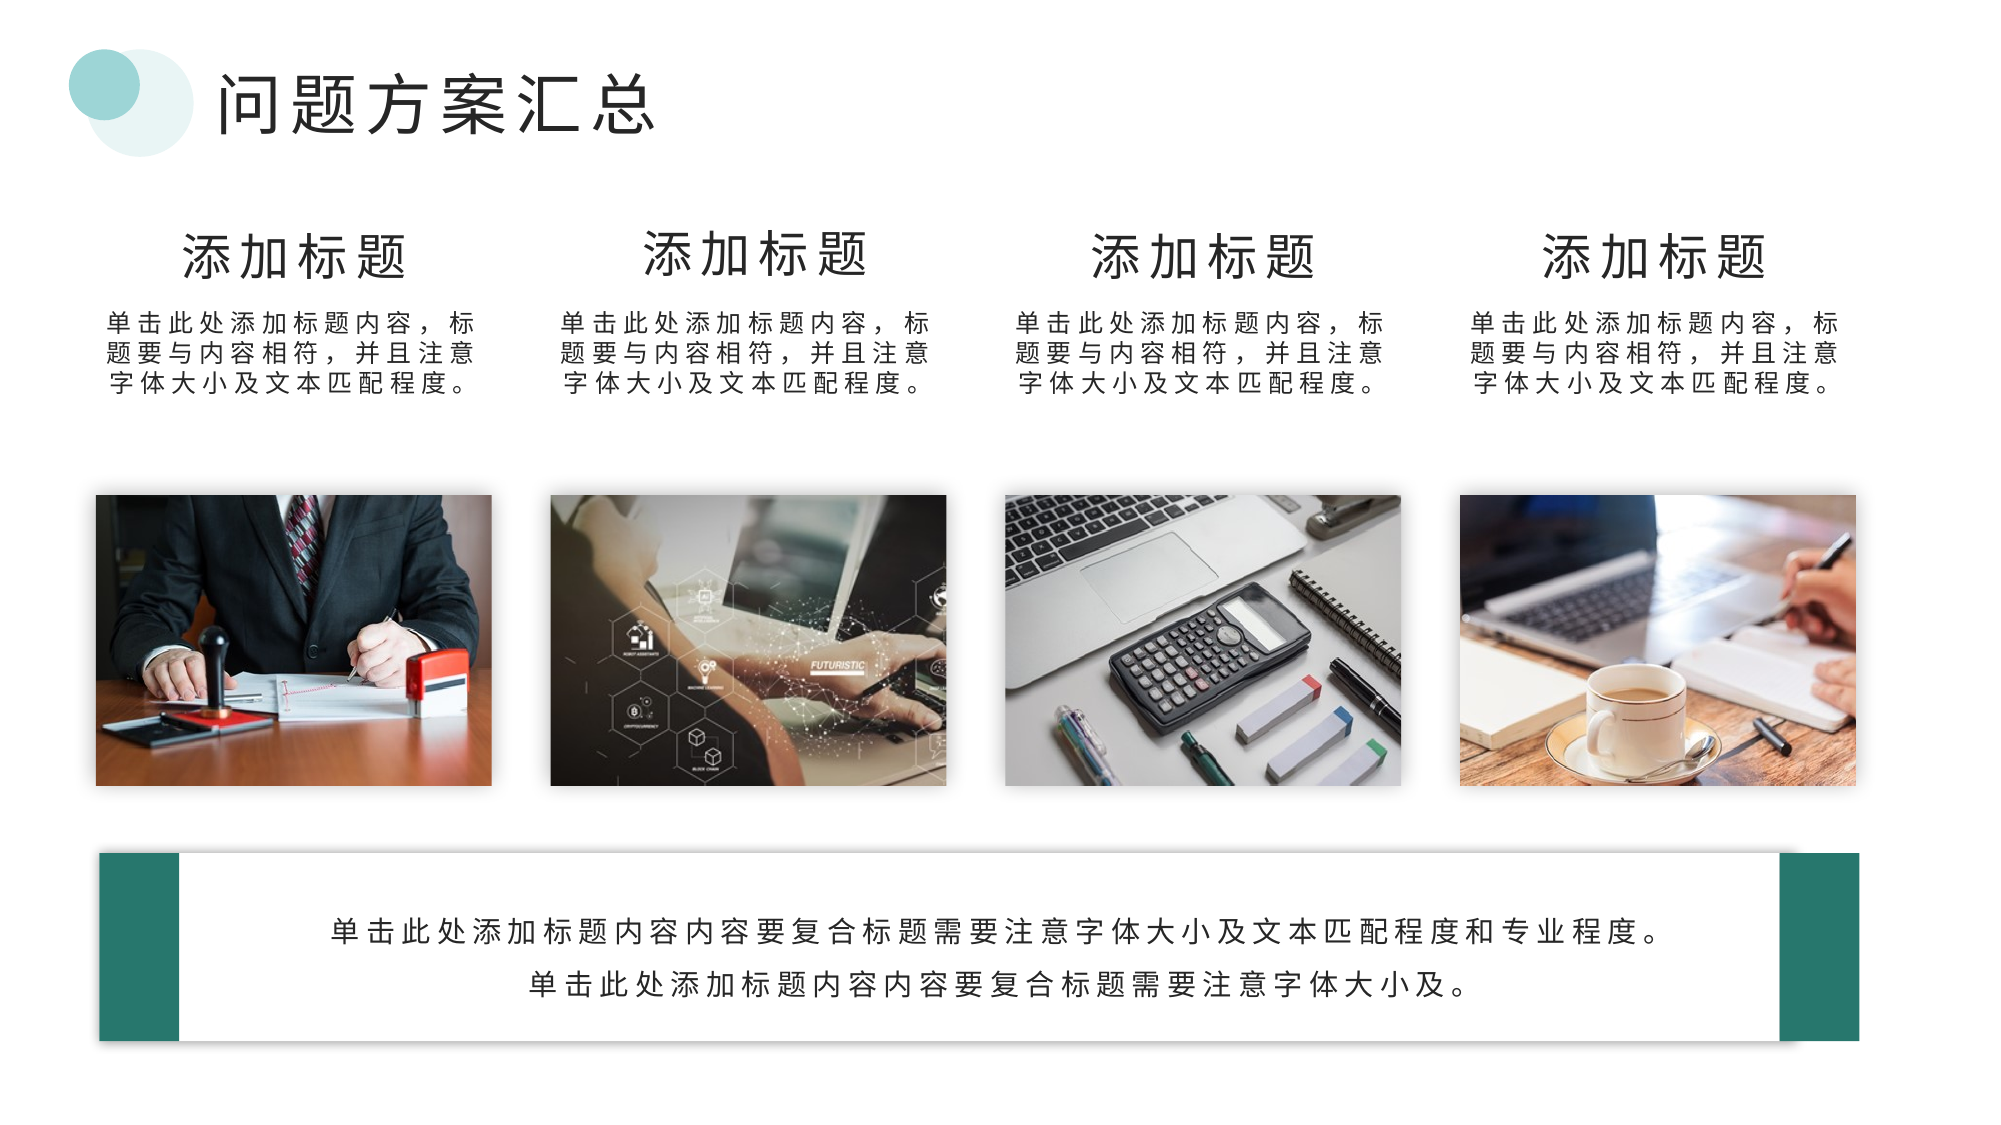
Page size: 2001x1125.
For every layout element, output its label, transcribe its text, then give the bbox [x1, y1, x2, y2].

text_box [78, 217, 509, 786]
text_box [99, 853, 1860, 1042]
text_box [68, 49, 194, 157]
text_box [1443, 217, 1873, 786]
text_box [988, 217, 1419, 786]
text_box 问题方案汇总 [200, 55, 728, 150]
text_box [533, 214, 964, 786]
